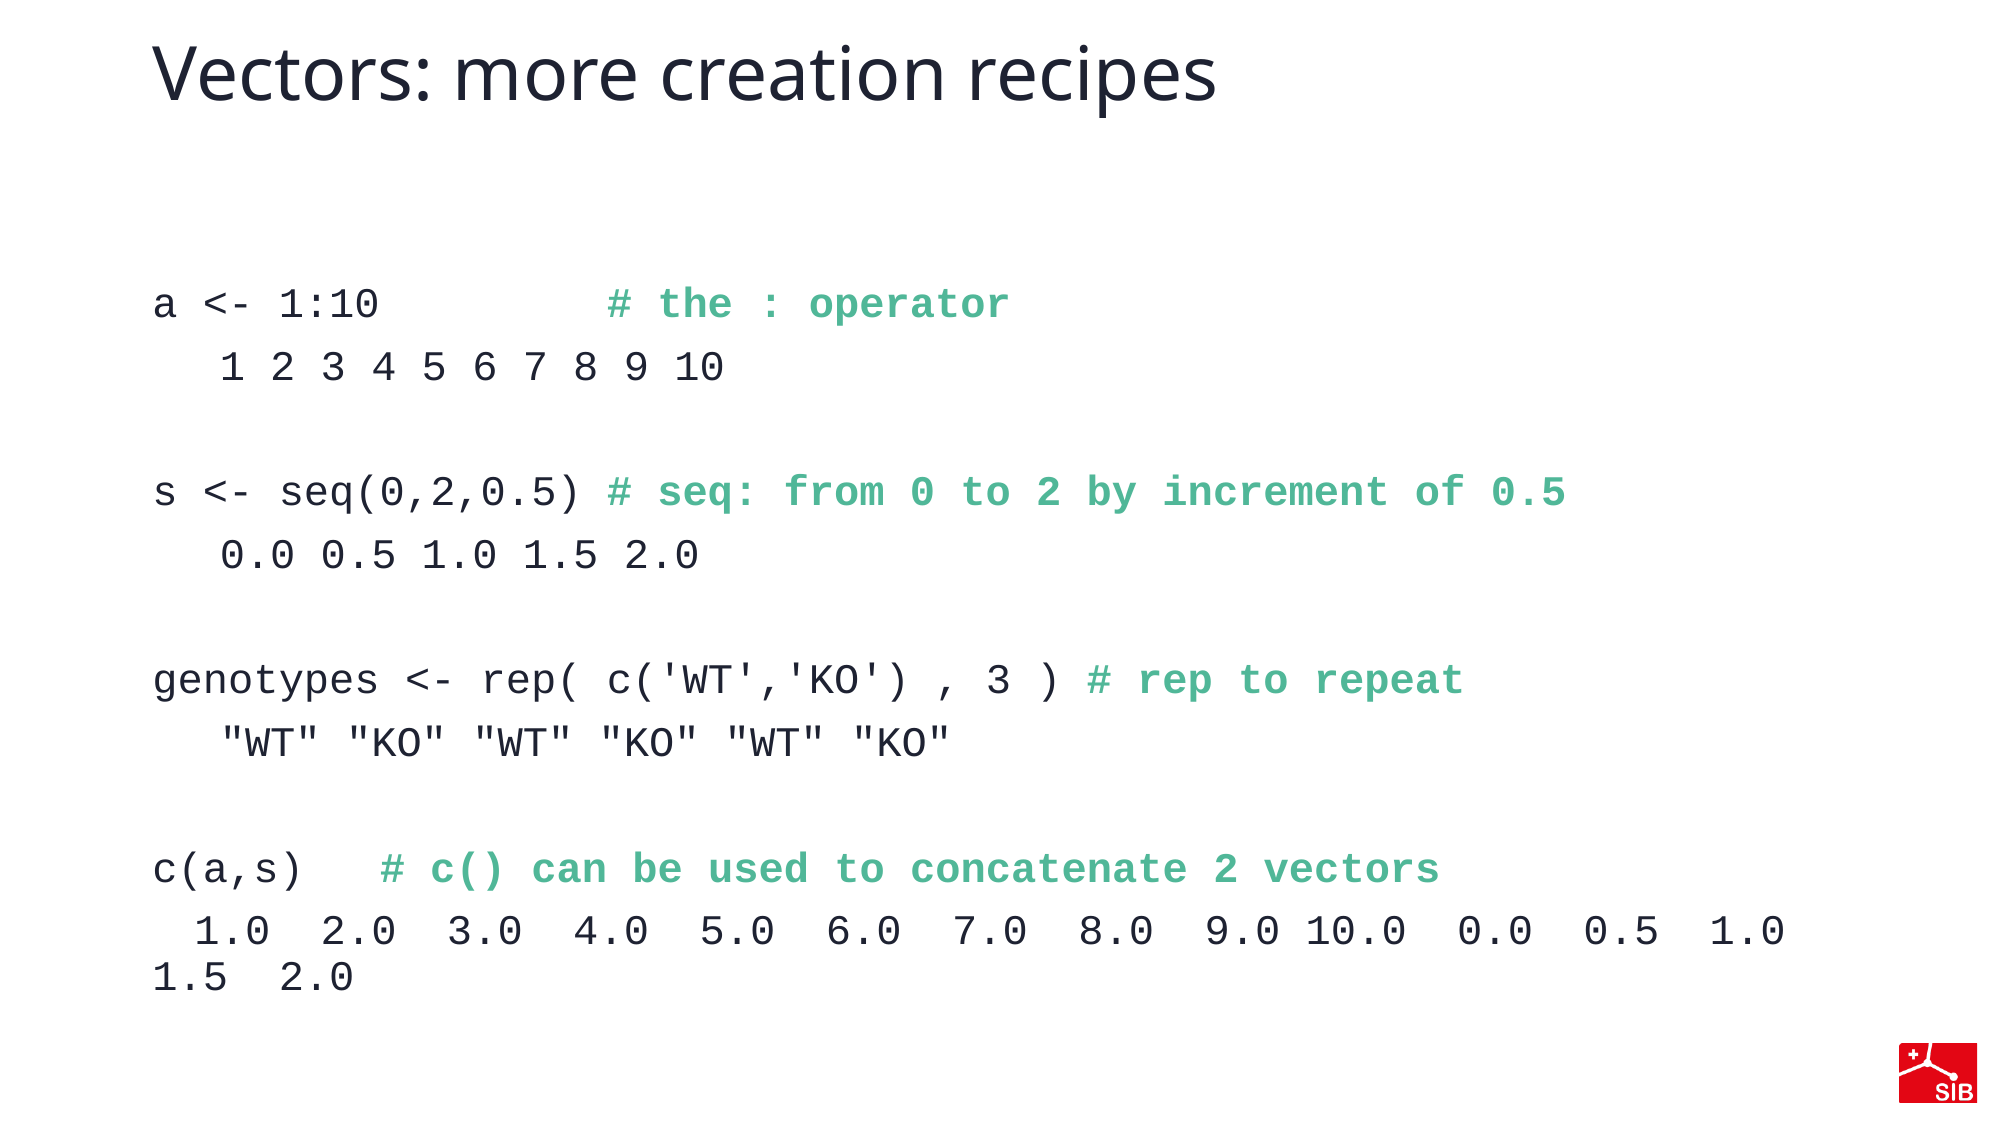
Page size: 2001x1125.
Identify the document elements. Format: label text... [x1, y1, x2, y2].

list a <- 1:10 # the : operator 1 2 3 4 5 6 7 8 9 10 s <- seq(0,2,0.5) # seq: from 0 to 2 by increment of 0.5 0.0 0.5 1.0 1.5 2.0 genotypes <- rep( c('WT','KO') , 3 ) # rep to repeat "WT" "KO" "WT" "KO" "WT" "KO" c(a,s) # c() can be used to concatenate 2 vectors 1.0 2.0 3.0 4.0 5.0 6.0 7.0 8.0 9.0 10.0 0.0 0.5 1.0 1.5 2.0 [137, 273, 1863, 1013]
title Vectors: more creation recipes [137, 42, 1863, 117]
